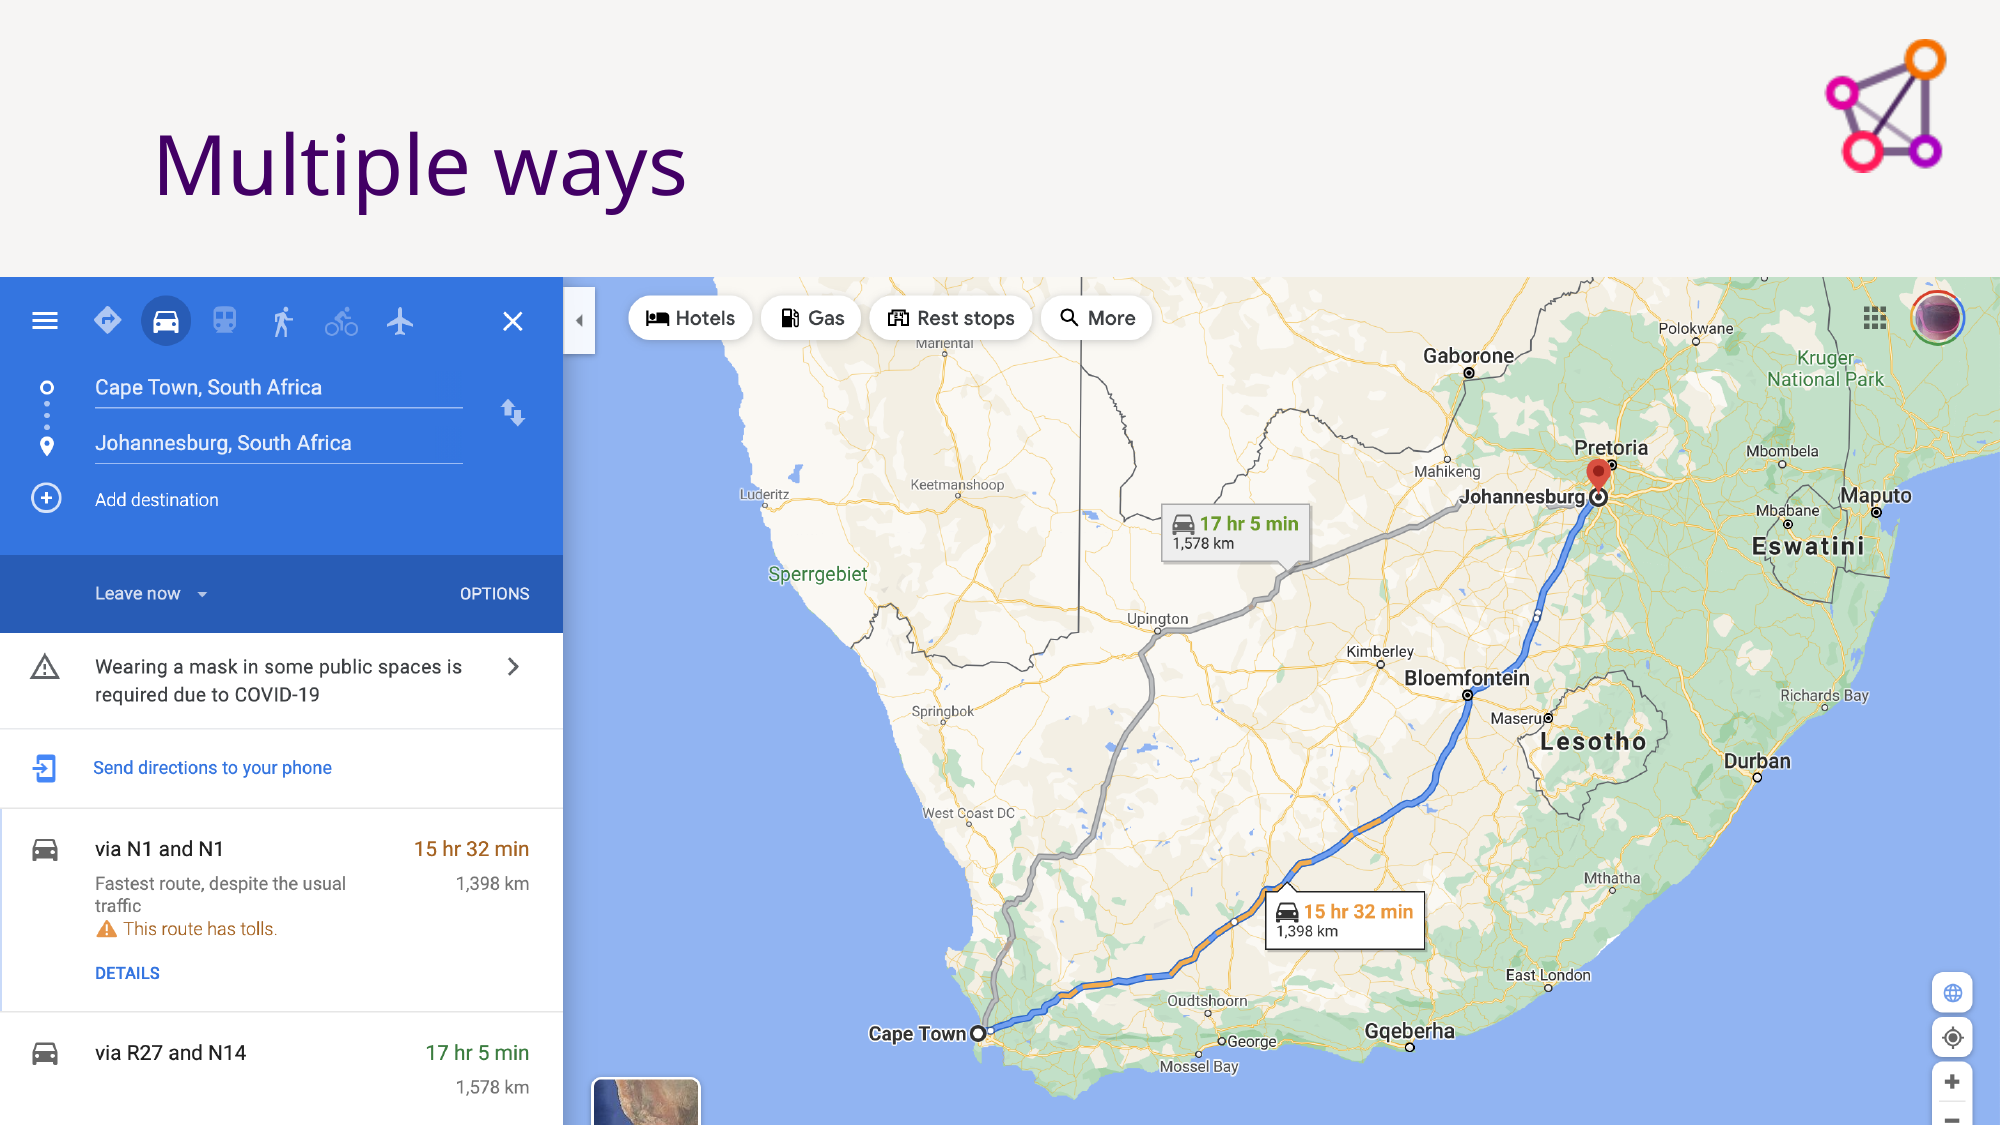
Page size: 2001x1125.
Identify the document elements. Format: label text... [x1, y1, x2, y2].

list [0, 277, 2000, 1125]
title Multiple ways [137, 59, 1863, 277]
picture [1821, 39, 1955, 173]
